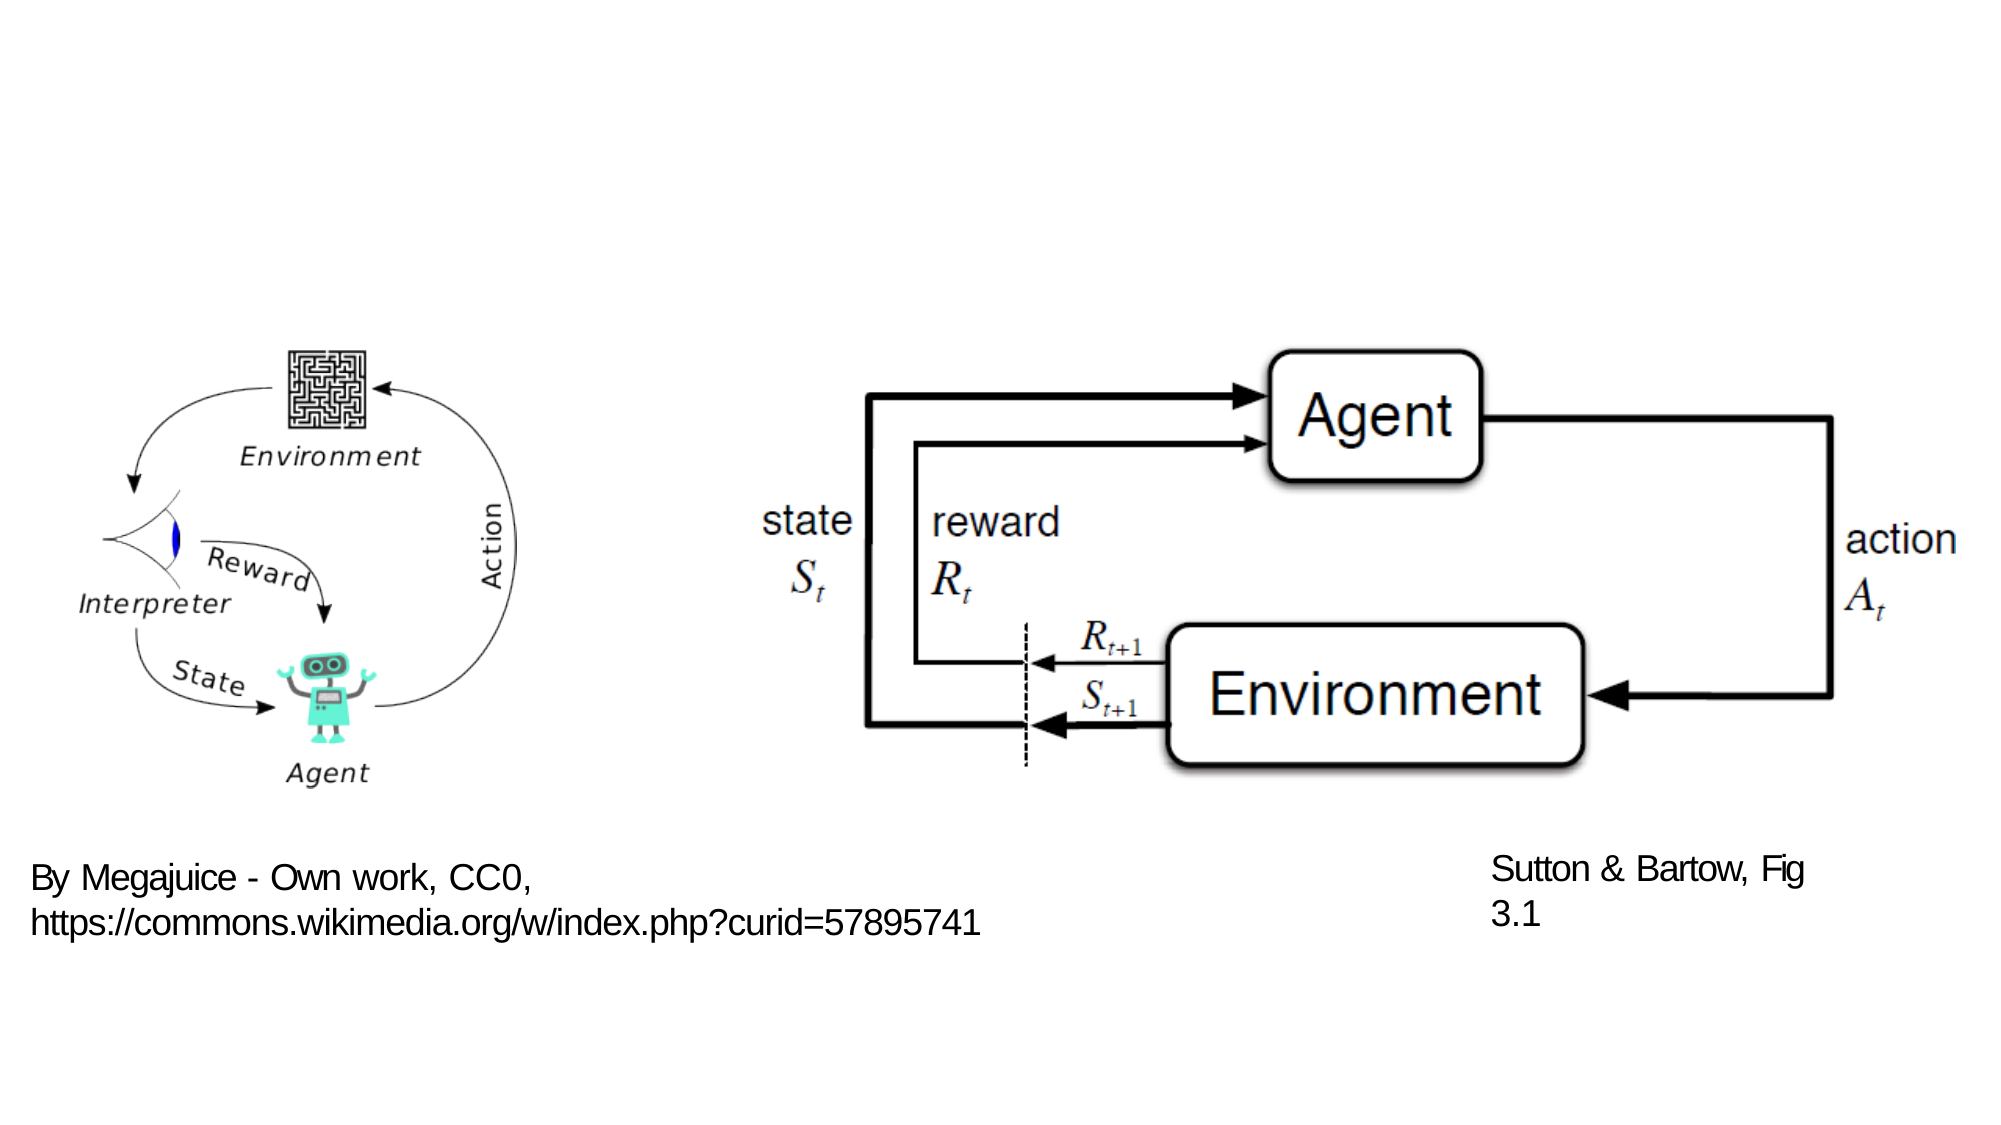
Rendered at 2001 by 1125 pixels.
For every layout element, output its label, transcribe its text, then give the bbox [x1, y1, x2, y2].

picture [79, 350, 517, 789]
picture [762, 344, 1956, 781]
text_box By Megajuice - Own work, CC0, https://commons.wikimedia.org/w/index.php?curid=57895741 [27, 850, 995, 943]
text_box Sutton & Bartow, Fig 3.1 [1488, 841, 1861, 934]
